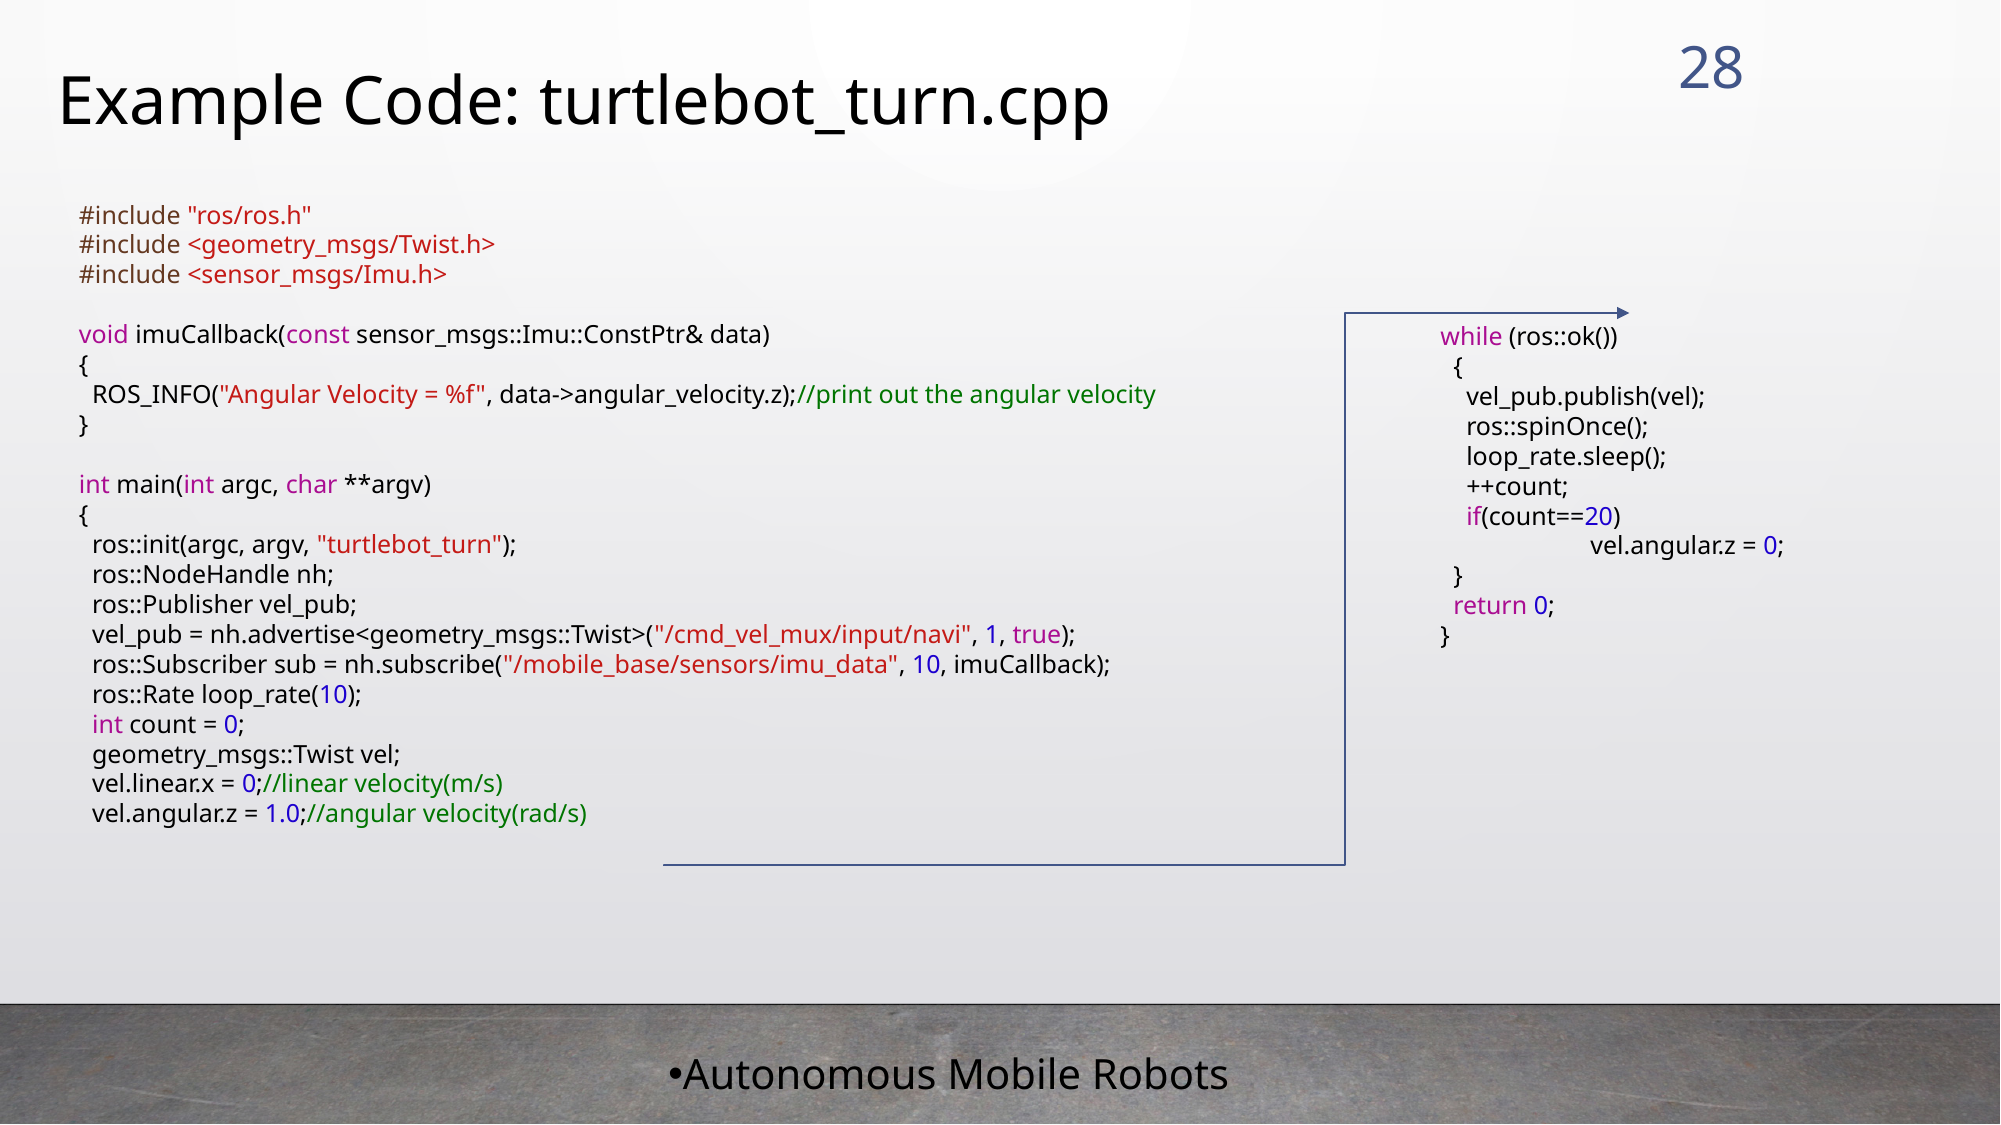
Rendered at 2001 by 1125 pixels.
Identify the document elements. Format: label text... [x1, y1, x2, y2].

text_box while (ros::ok()) { vel_pub.publish(vel); ros::spinOnce(); loop_rate.sleep(); ++count; if(count==20) vel.angular.z = 0; } return 0; } [1462, 312, 1834, 658]
picture [0, 1004, 831, 1124]
text_box Autonomous Mobile Robots [653, 1030, 1293, 1125]
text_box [831, 145, 1462, 1111]
picture [1293, 1004, 2000, 1124]
text_box #include "ros/ros.h" #include <geometry_msgs/Twist.h> #include <sensor_msgs/Imu.h> void imuCallback(const sensor_msgs::Imu::ConstPtr& data) { ROS_INFO("Angular Velocity = %f", data->angular_velocity.z);//print out the angular velocity } int main(int argc, char **argv) { ros::init(argc, argv, "turtlebot_turn"); ros::NodeHandle nh; ros::Publisher vel_pub; vel_pub = nh.advertise<geometry_msgs::Twist>("/cmd_vel_mux/input/navi", 1, true); ros::Subscriber sub = nh.subscribe("/mobile_base/sensors/imu_data", 10, imuCallback); ros::Rate loop_rate(10); int count = 0; geometry_msgs::Twist vel; vel.linear.x = 0;//linear velocity(m/s) vel.angular.z = 1.0;//angular velocity(rad/s) [64, 191, 831, 866]
text_box Example Code: turtlebot_turn.cpp [42, 59, 1619, 151]
slide_number 28 [1626, 22, 1760, 106]
